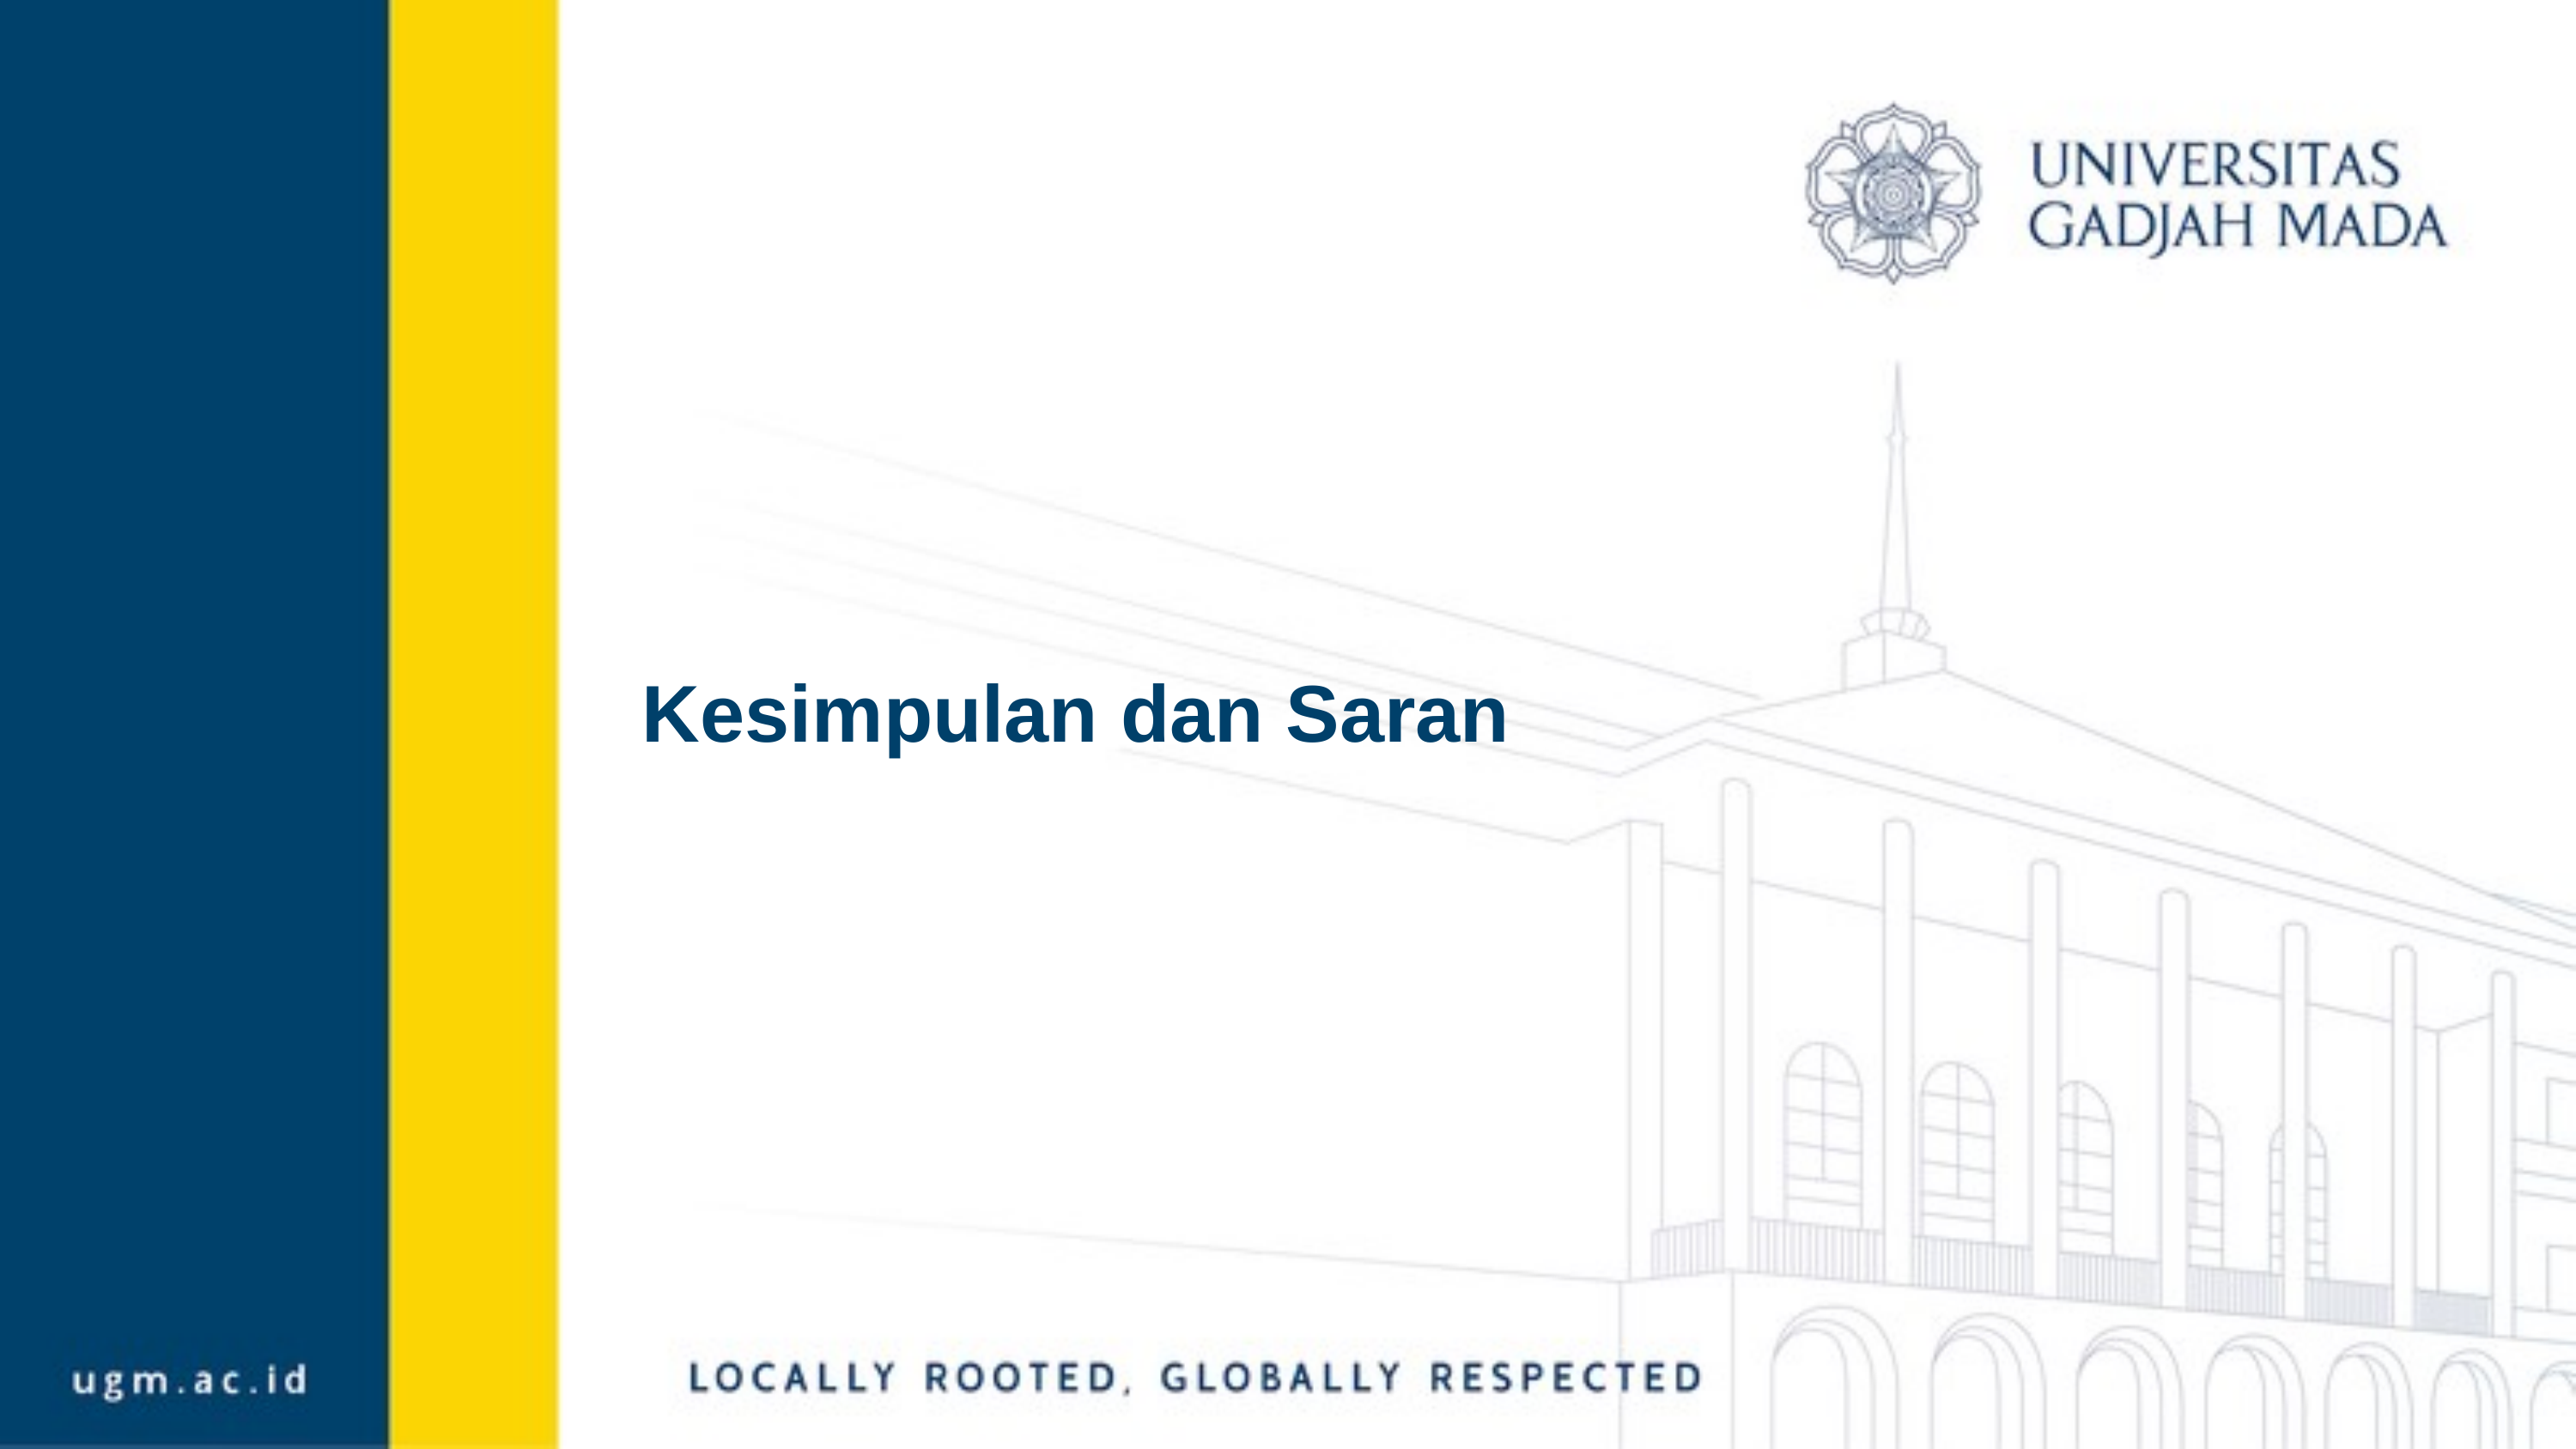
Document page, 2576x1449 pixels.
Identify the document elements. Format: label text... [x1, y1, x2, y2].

picture [0, 0, 2576, 1449]
title Kesimpulan dan Saran [640, 659, 1512, 904]
